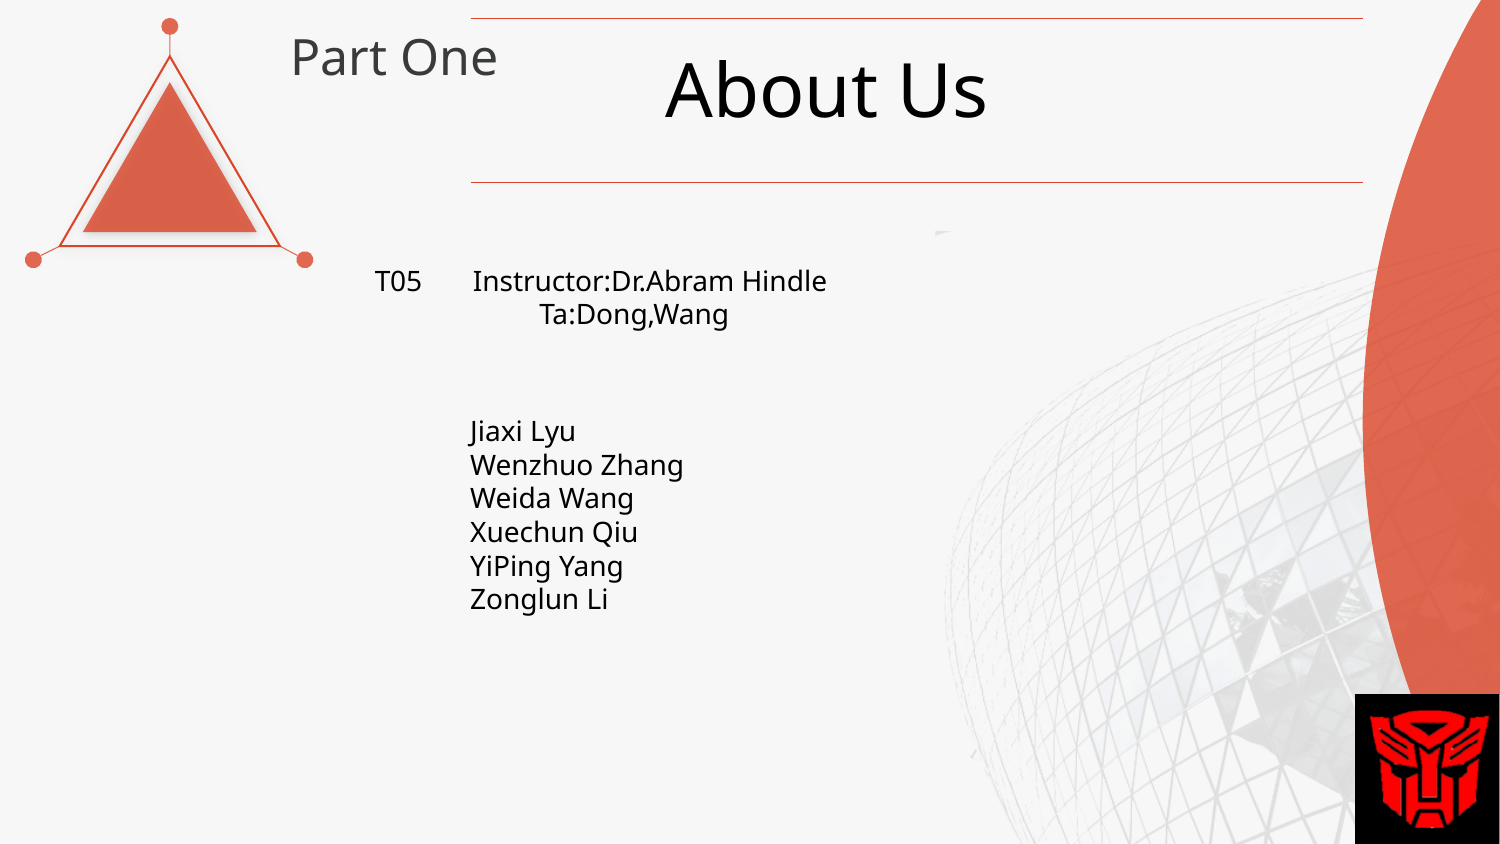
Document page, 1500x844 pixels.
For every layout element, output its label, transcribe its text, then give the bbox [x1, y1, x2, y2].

text_box About Us [650, 34, 1004, 140]
text_box T05 Instructor:Dr.Abram Hindle Ta:Dong,Wang [360, 255, 1118, 338]
picture [1355, 694, 1499, 844]
text_box Jiaxi Lyu Wenzhuo Zhang Weida Wang Xuechun Qiu YiPing Yang Zonglun Li [455, 406, 699, 624]
text_box [1361, 0, 1500, 844]
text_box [24, 17, 314, 269]
text_box Part One [314, 17, 514, 93]
